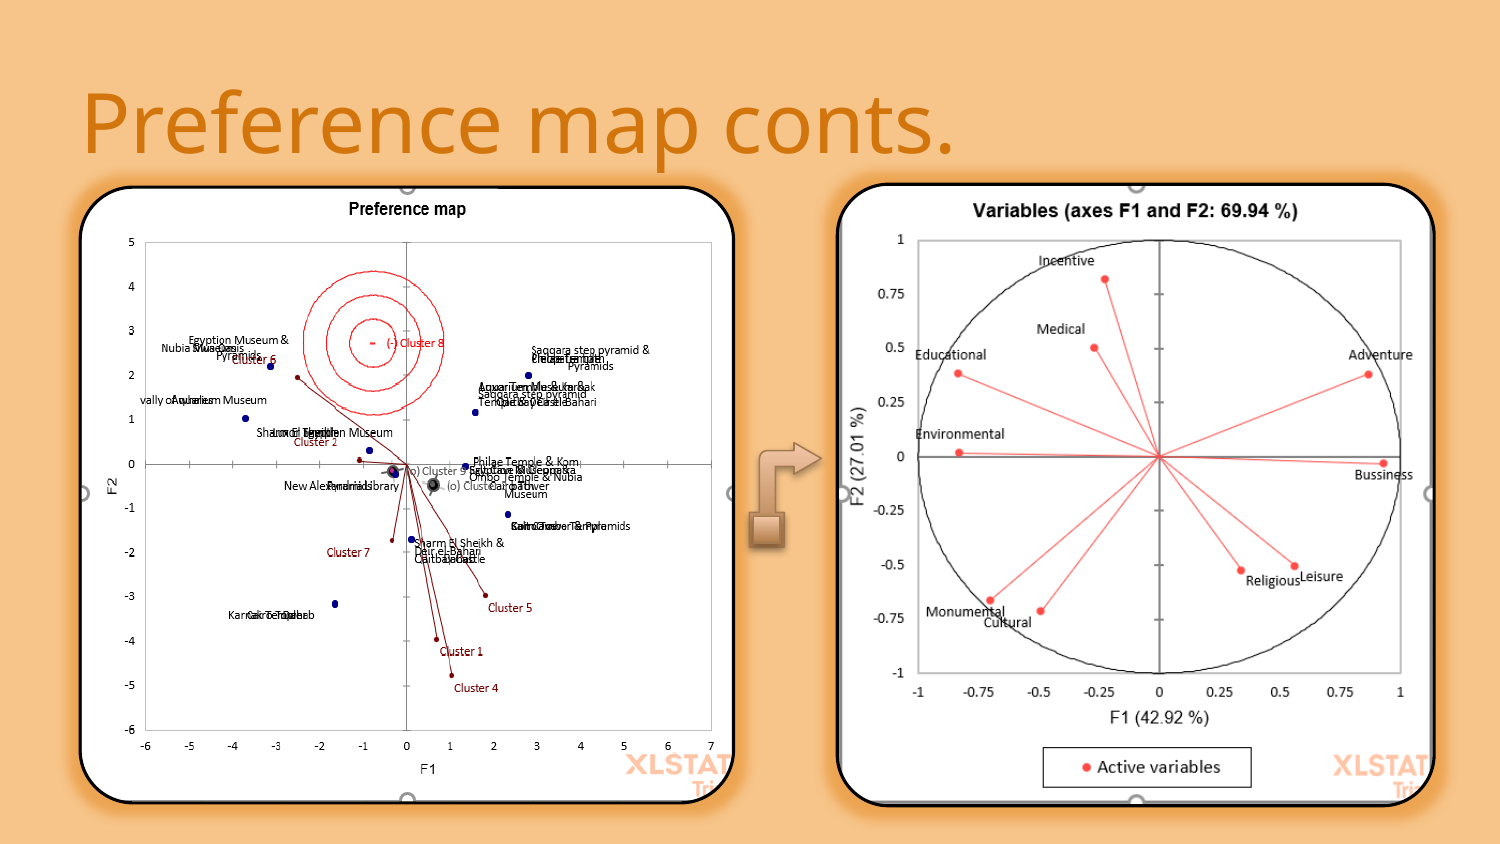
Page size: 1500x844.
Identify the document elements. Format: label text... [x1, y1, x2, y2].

picture [837, 183, 1435, 806]
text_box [749, 442, 822, 548]
picture [79, 186, 734, 804]
title Preference map conts. [65, 54, 1373, 149]
